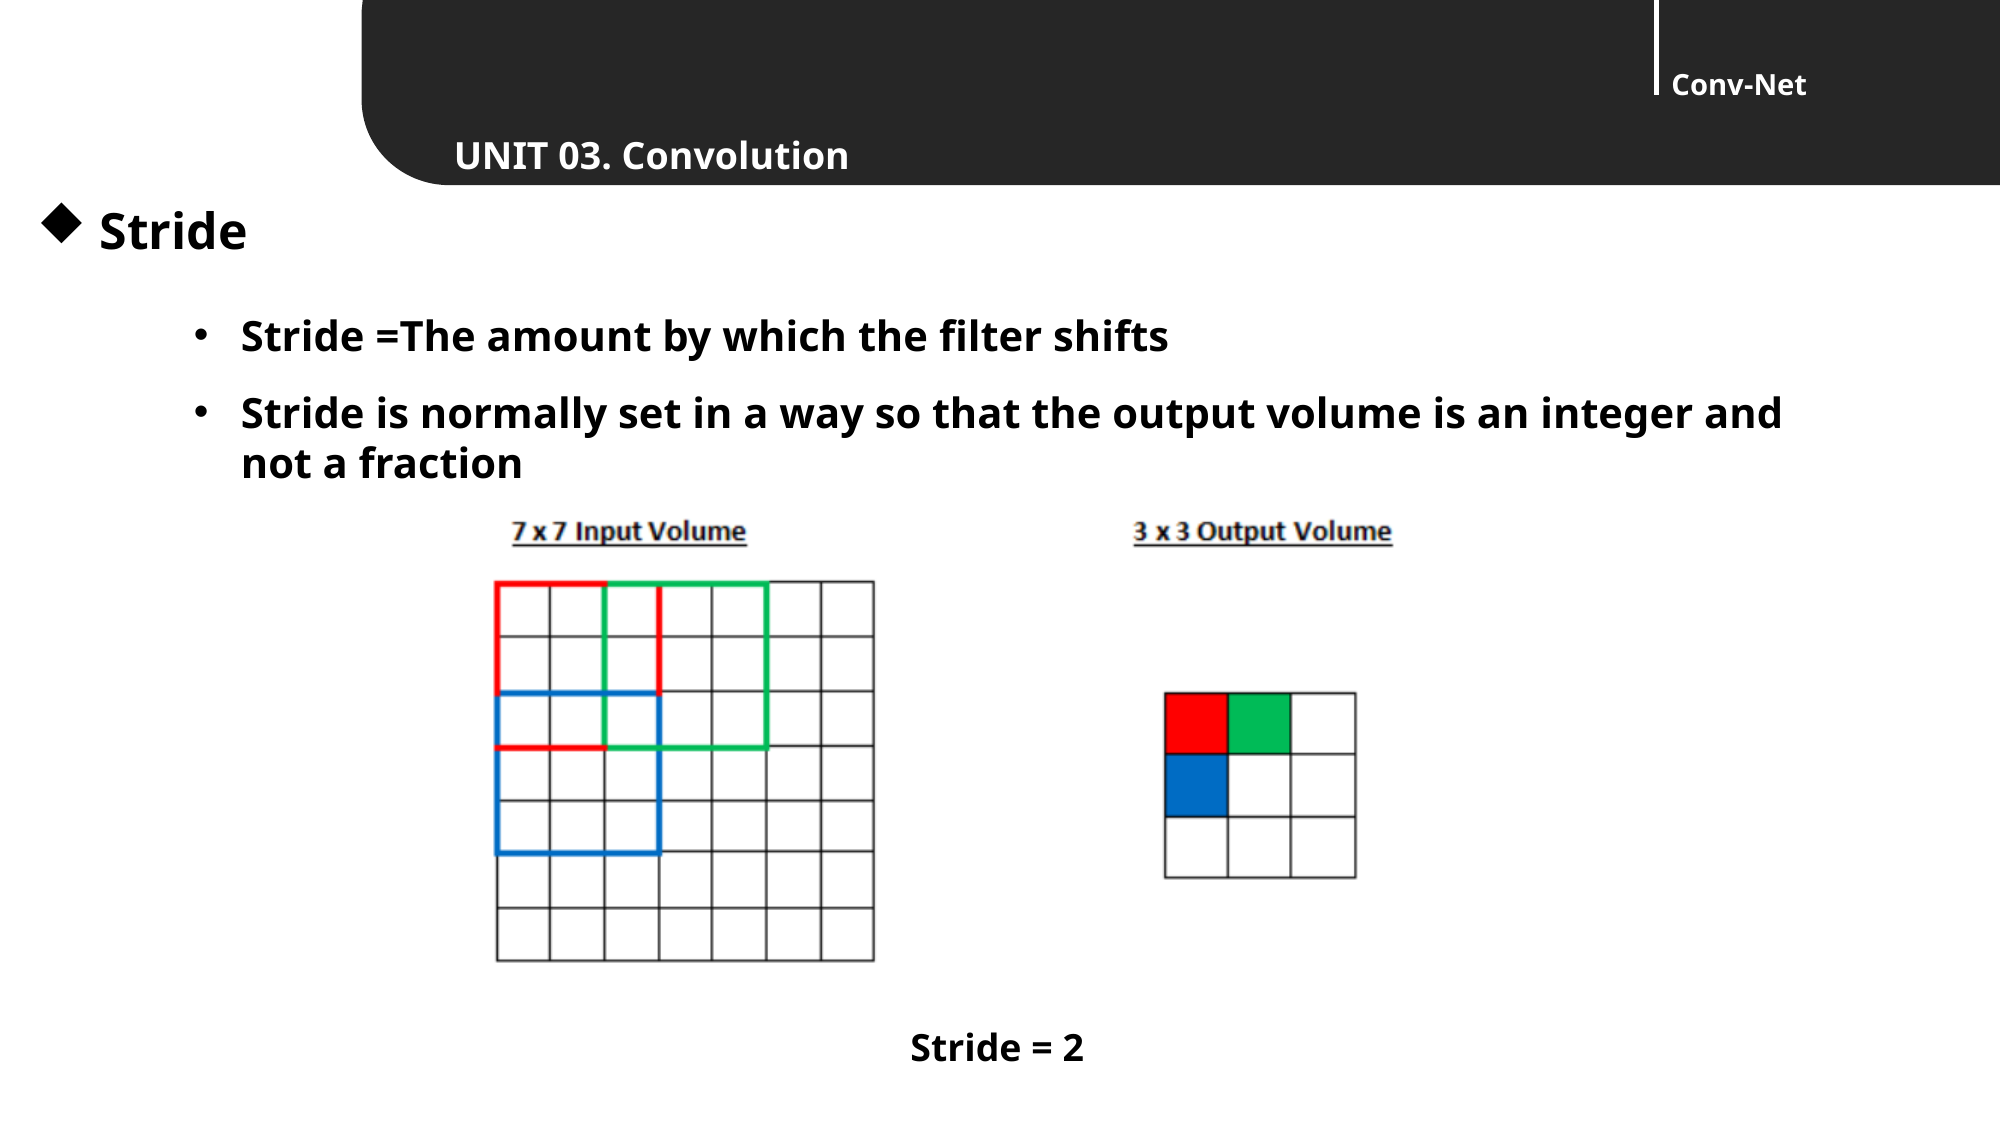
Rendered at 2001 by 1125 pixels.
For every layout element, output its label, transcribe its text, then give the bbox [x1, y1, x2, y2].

picture [455, 495, 1472, 999]
text_box Stride =The amount by which the filter shifts [179, 302, 1825, 367]
text_box Stride = 2 [895, 1016, 1463, 1077]
text_box Stride [22, 191, 1661, 267]
text_box Stride is normally set in a way so that the output volume is an integer and not a fraction [179, 379, 1825, 494]
